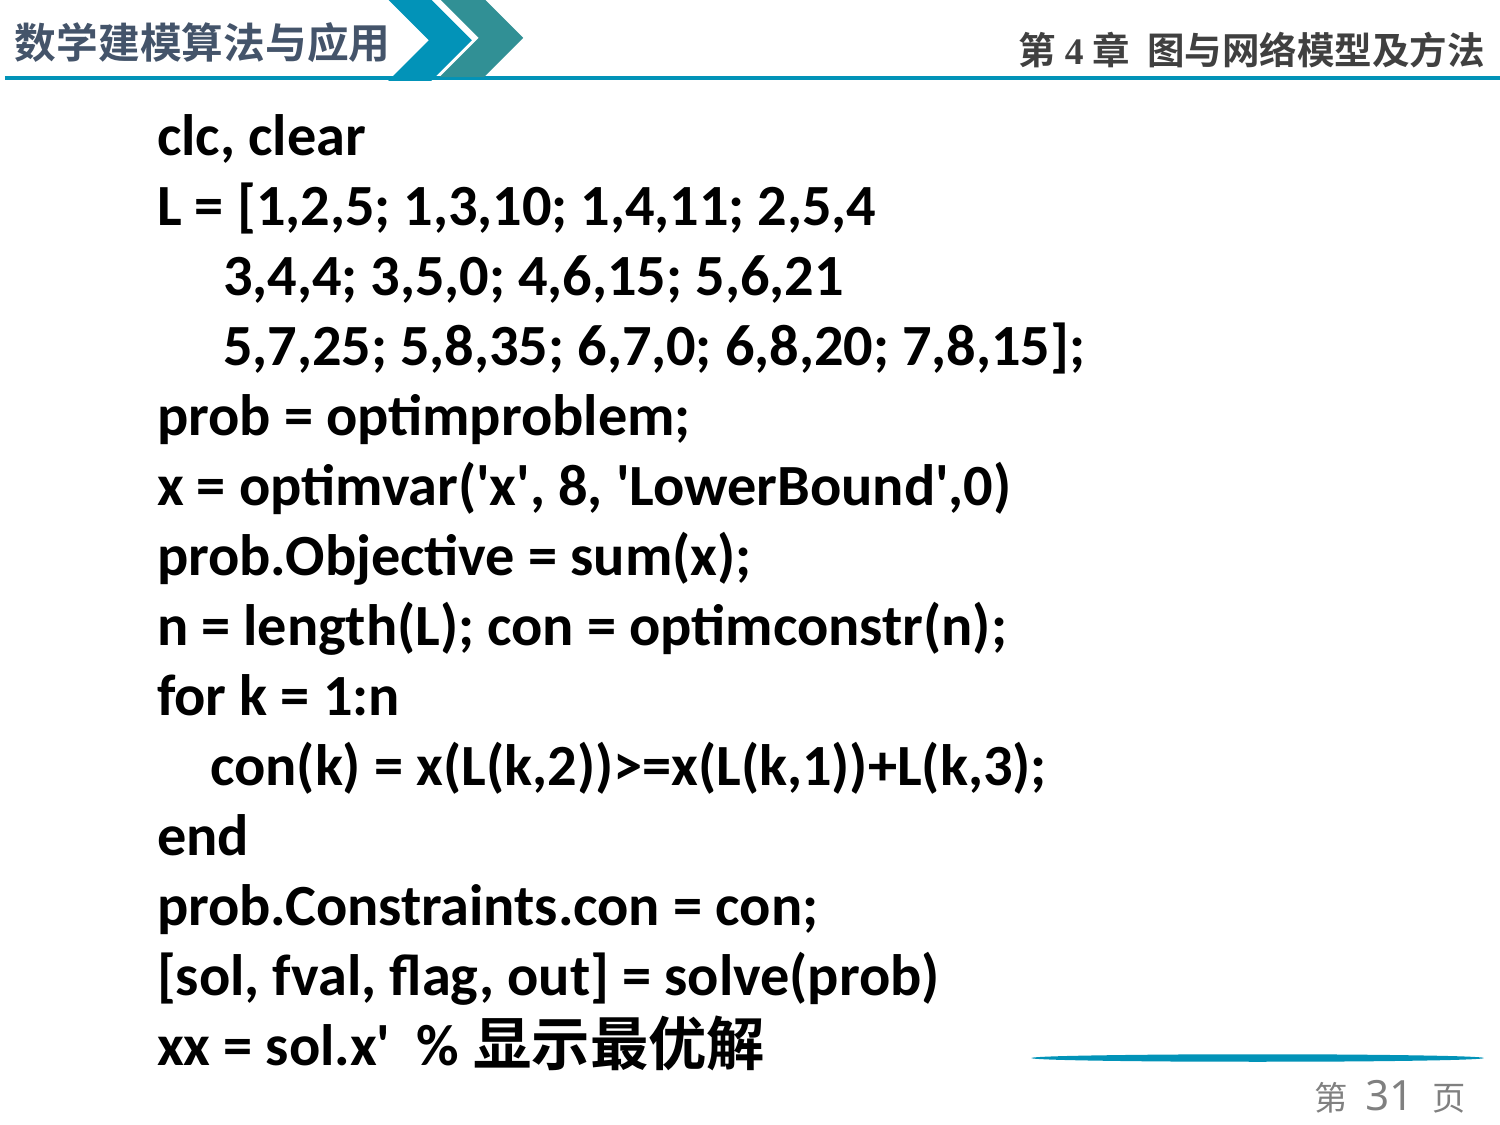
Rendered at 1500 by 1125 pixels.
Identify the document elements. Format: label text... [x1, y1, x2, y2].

text_box clc, clear L = [1,2,5; 1,3,10; 1,4,11; 2,5,4 3,4,4; 3,5,0; 4,6,15; 5,6,21 5,7,25; 5,8,35; 6,7,0; 6,8,20; 7,8,15]; prob = optimproblem; x = optimvar('x', 8, 'LowerBound',0) prob.Objective = sum(x); n = length(L); con = optimconstr(n); for k = 1:n con(k) = x(L(k,2))>=x(L(k,1))+L(k,3); end prob.Constraints.con = con; [sol, fval, flag, out] = solve(prob) xx = sol.x' %显示最优解 [142, 90, 1358, 1085]
